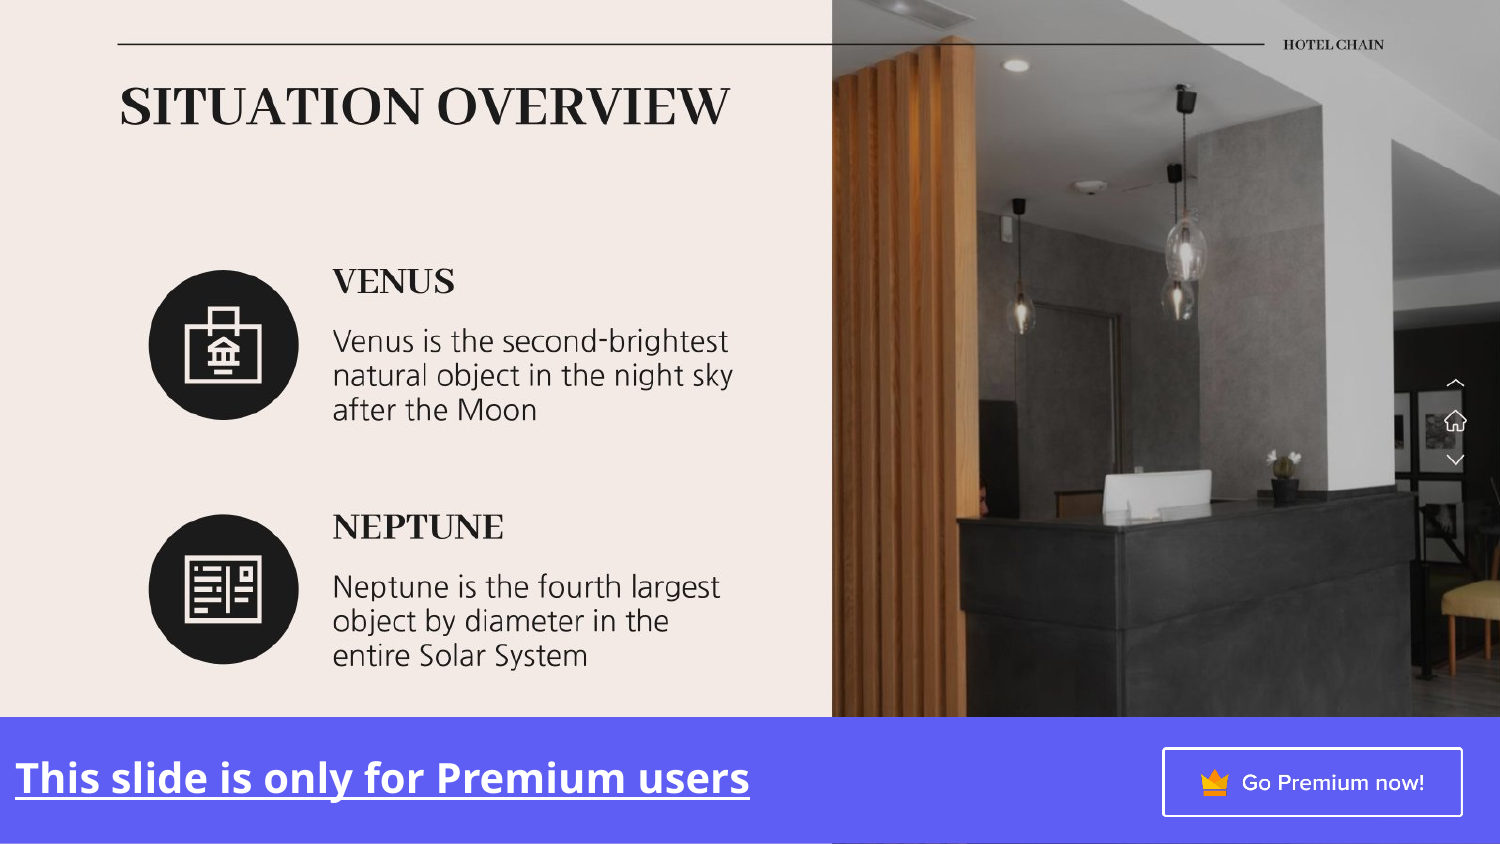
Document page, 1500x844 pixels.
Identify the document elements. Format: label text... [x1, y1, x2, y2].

picture [1162, 747, 1463, 817]
text_box This slide is only for Premium users [0, 717, 1500, 844]
picture [0, 0, 1500, 717]
